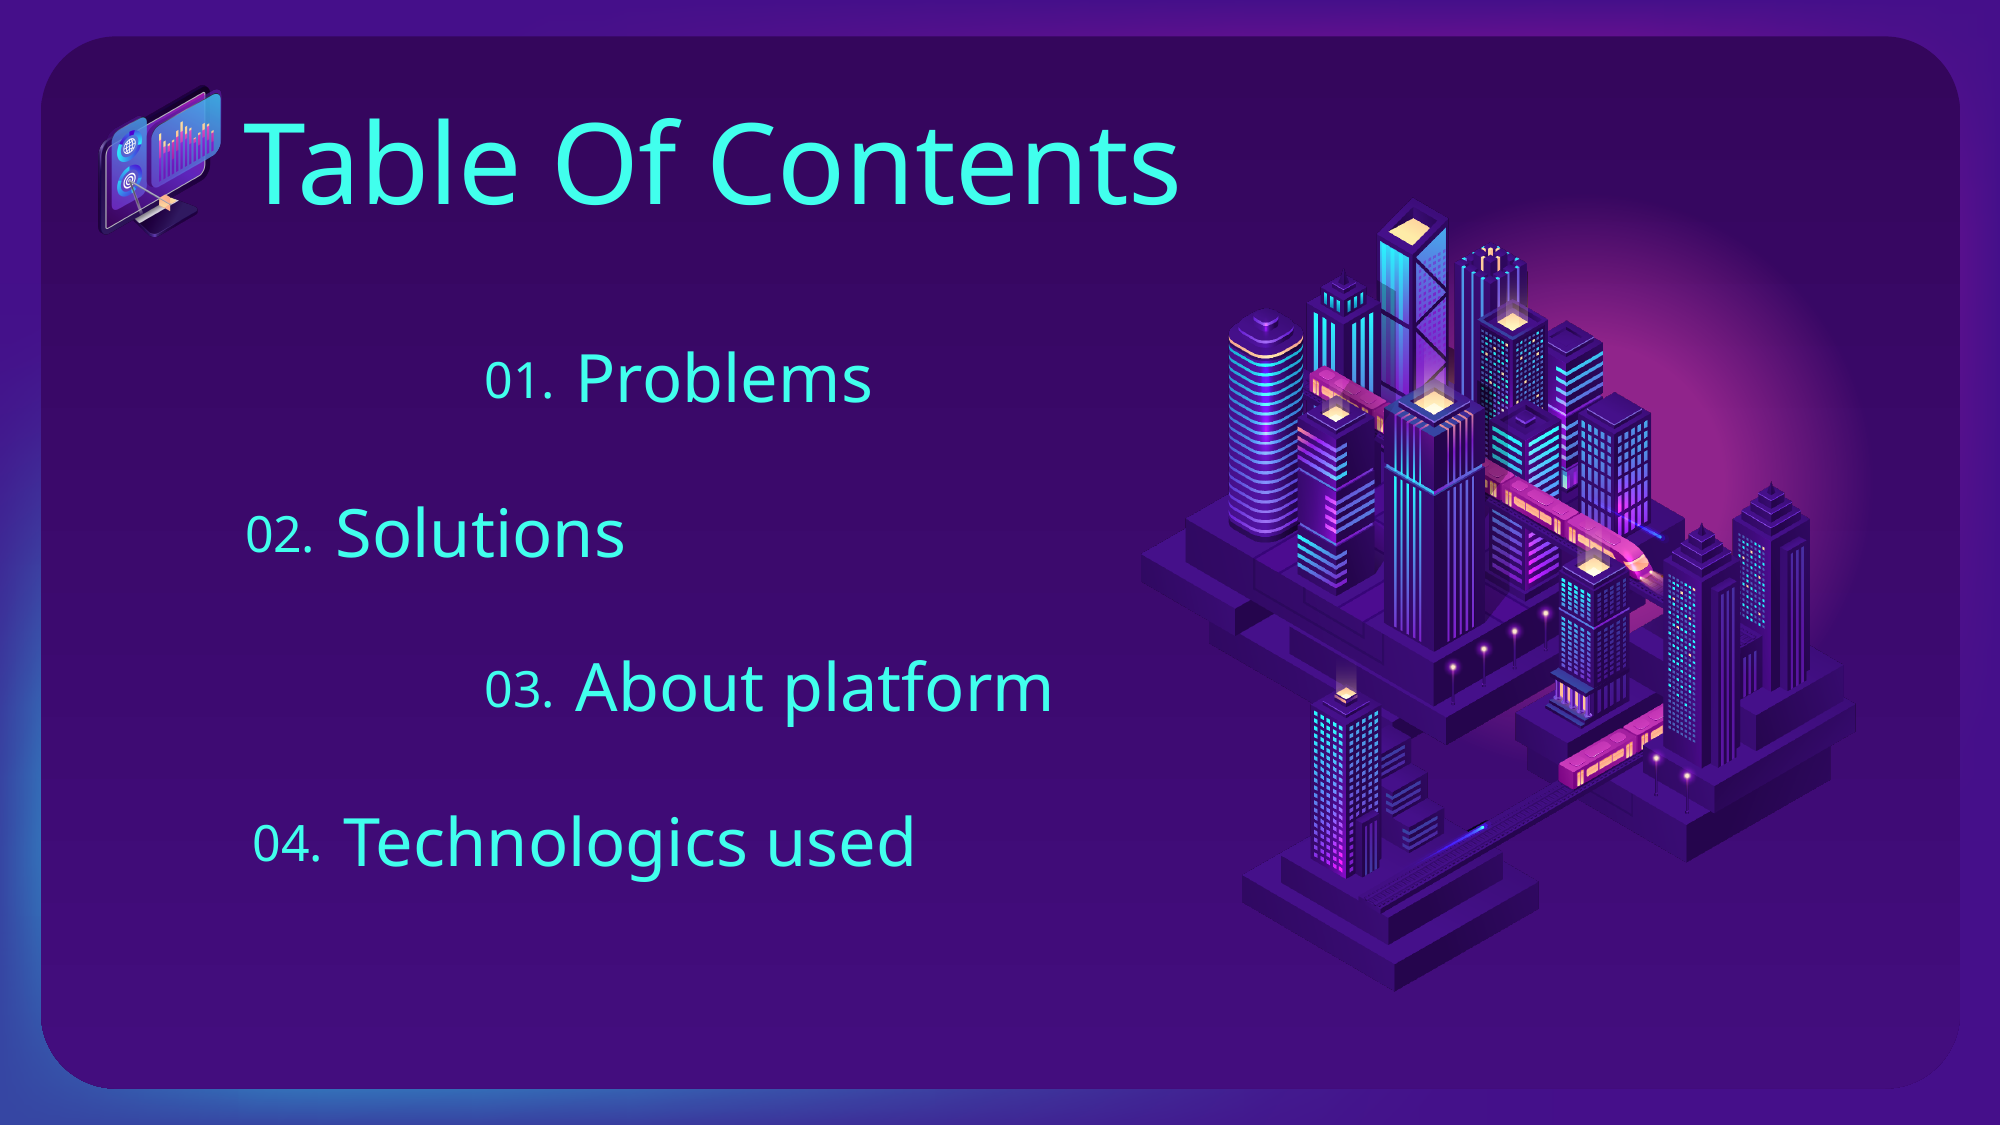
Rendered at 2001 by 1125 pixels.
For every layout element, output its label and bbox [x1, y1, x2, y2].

text_box [230, 409, 1101, 874]
picture [0, 0, 2000, 1125]
